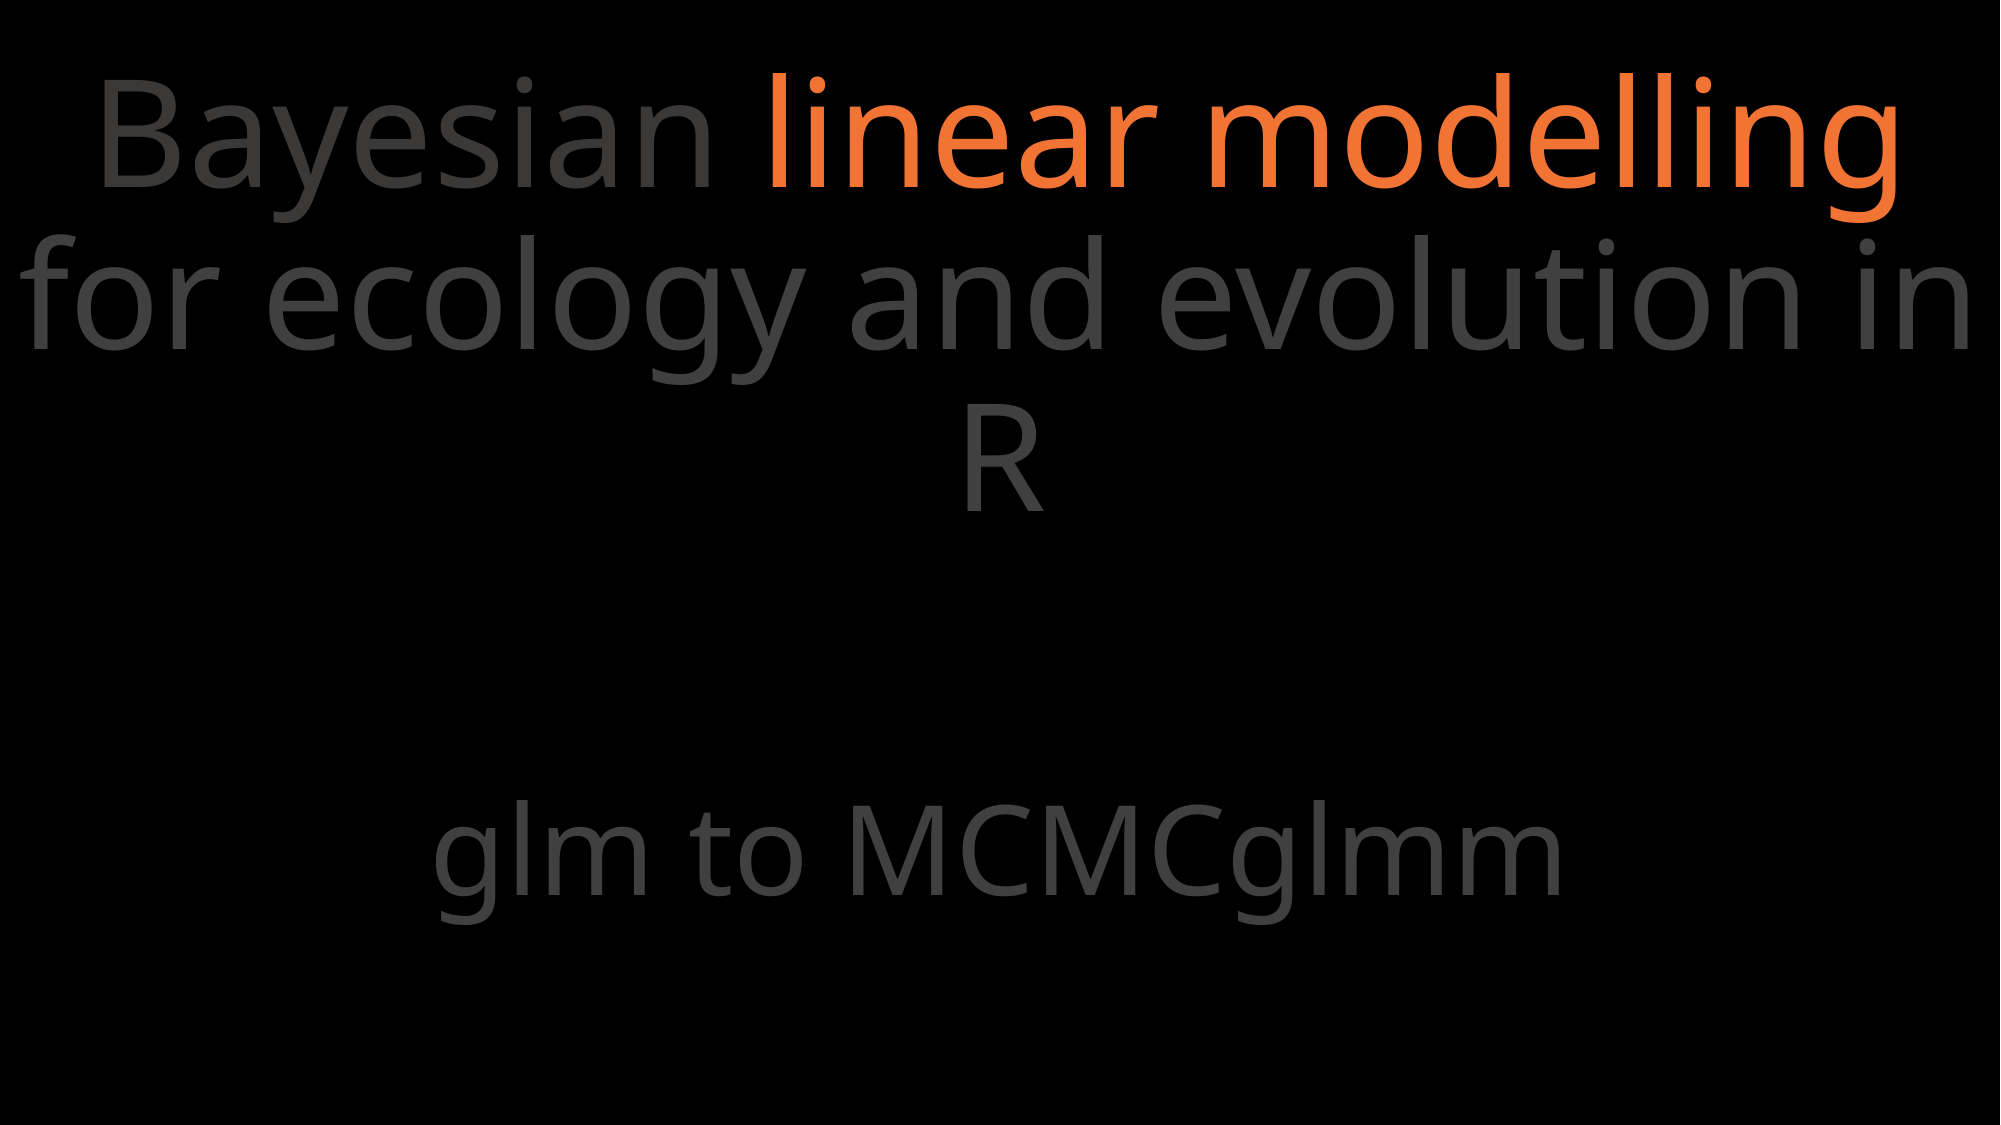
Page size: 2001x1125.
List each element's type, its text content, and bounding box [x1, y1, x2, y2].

text_box Bayesian linear modelling for ecology and evolution in R [0, 310, 2000, 552]
subtitle glm to MCMCglmm [0, 613, 2000, 901]
